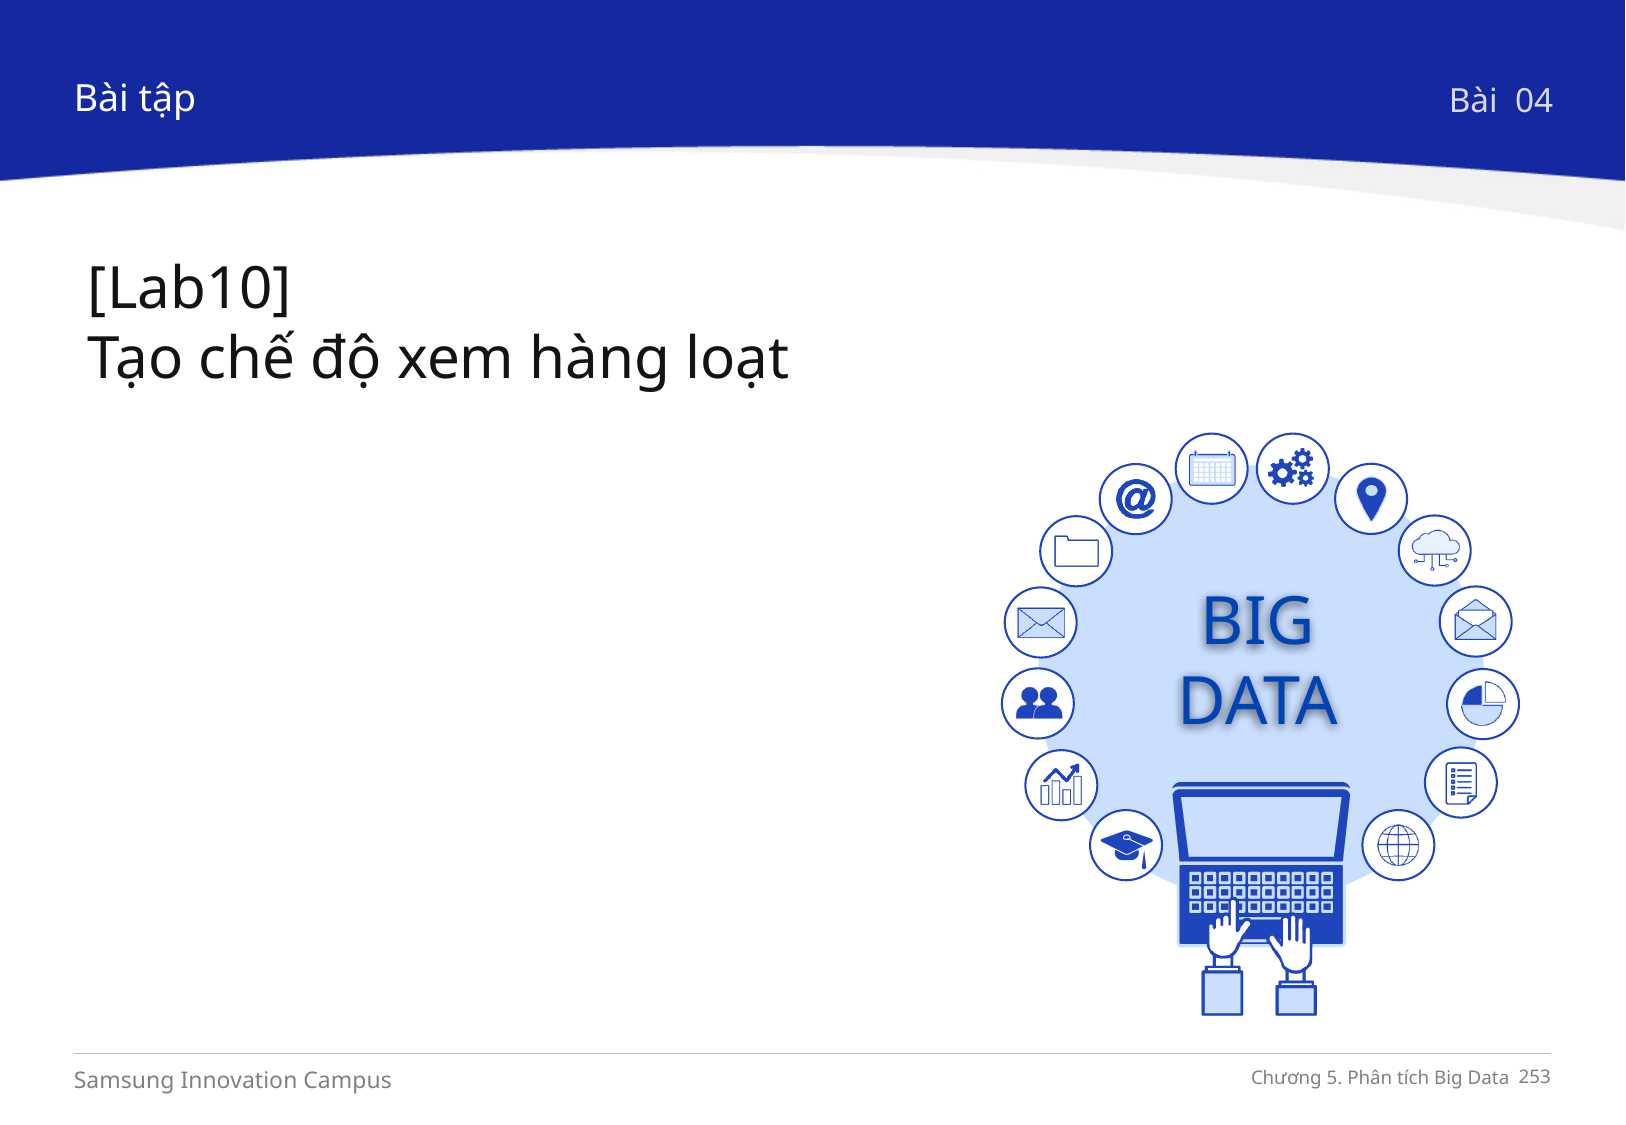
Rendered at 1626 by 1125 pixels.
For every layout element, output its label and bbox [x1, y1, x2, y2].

list [73, 73, 1396, 119]
picture [0, 0, 1625, 1125]
list [1423, 79, 1554, 120]
text_box [1001, 433, 1519, 1016]
list [87, 249, 1531, 331]
